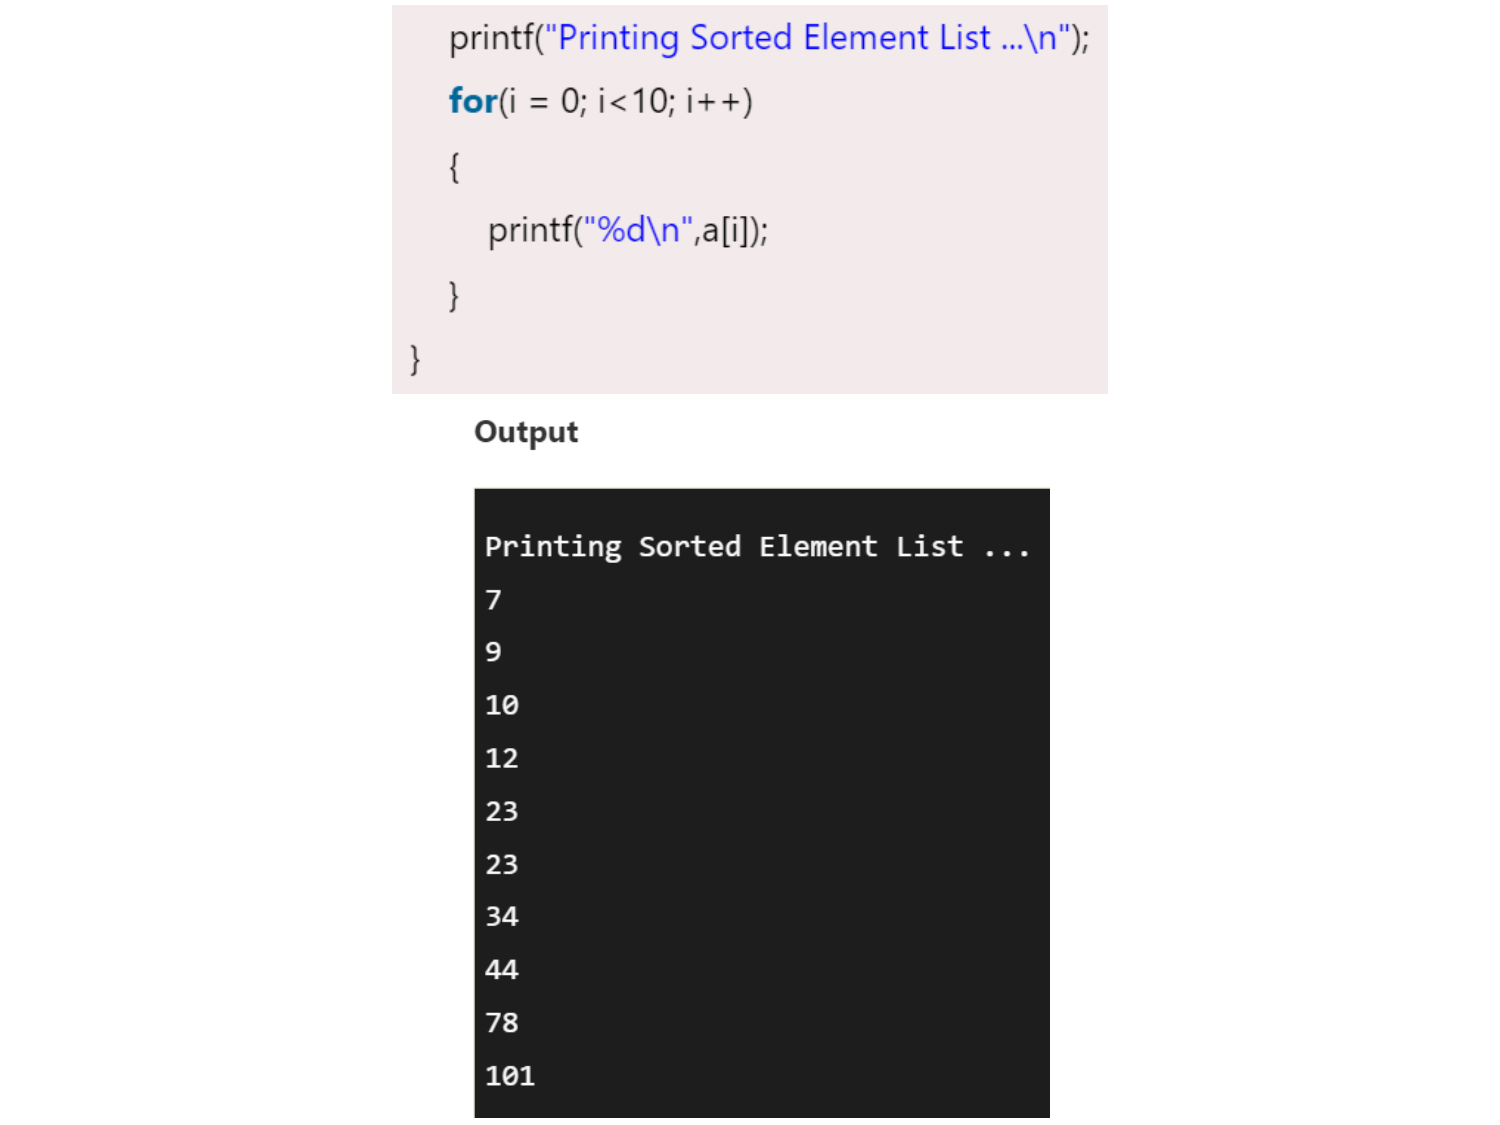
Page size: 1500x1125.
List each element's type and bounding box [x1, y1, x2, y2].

picture [462, 405, 1051, 1119]
picture [392, 5, 1108, 394]
